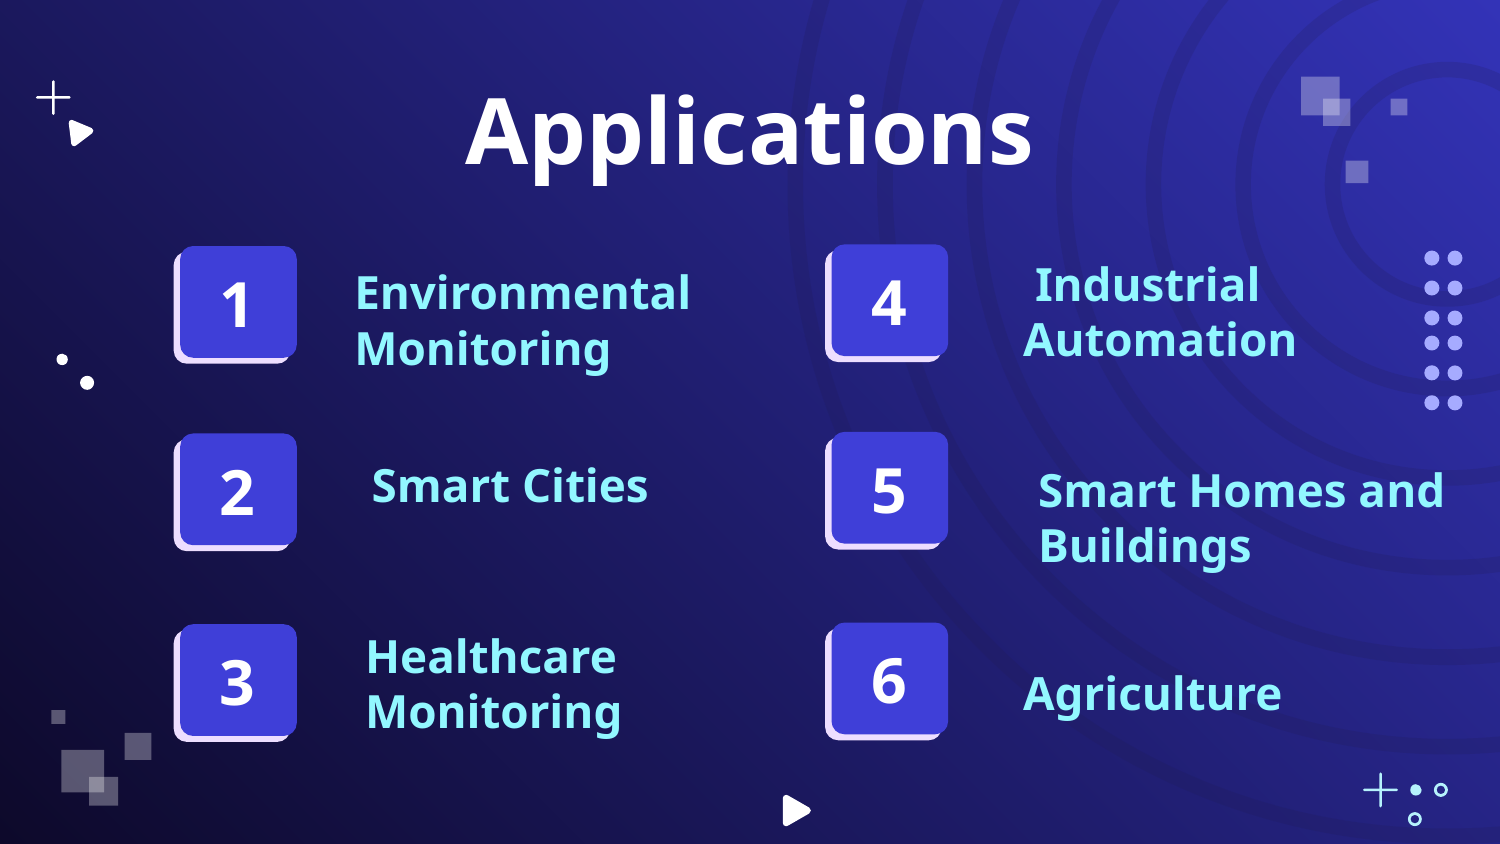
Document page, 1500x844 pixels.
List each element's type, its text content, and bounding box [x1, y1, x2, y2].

title Healthcare Monitoring [350, 624, 781, 742]
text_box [173, 433, 298, 552]
title Applications [118, 88, 1382, 167]
title Industrial Automation [1008, 257, 1382, 364]
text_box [173, 245, 298, 364]
title Smart Homes and Buildings [1023, 436, 1471, 597]
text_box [824, 244, 949, 363]
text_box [824, 431, 949, 550]
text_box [173, 623, 298, 743]
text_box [824, 622, 949, 741]
title Agriculture [1008, 643, 1359, 742]
title Environmental Monitoring [339, 263, 770, 375]
title Smart Cities [356, 440, 732, 528]
